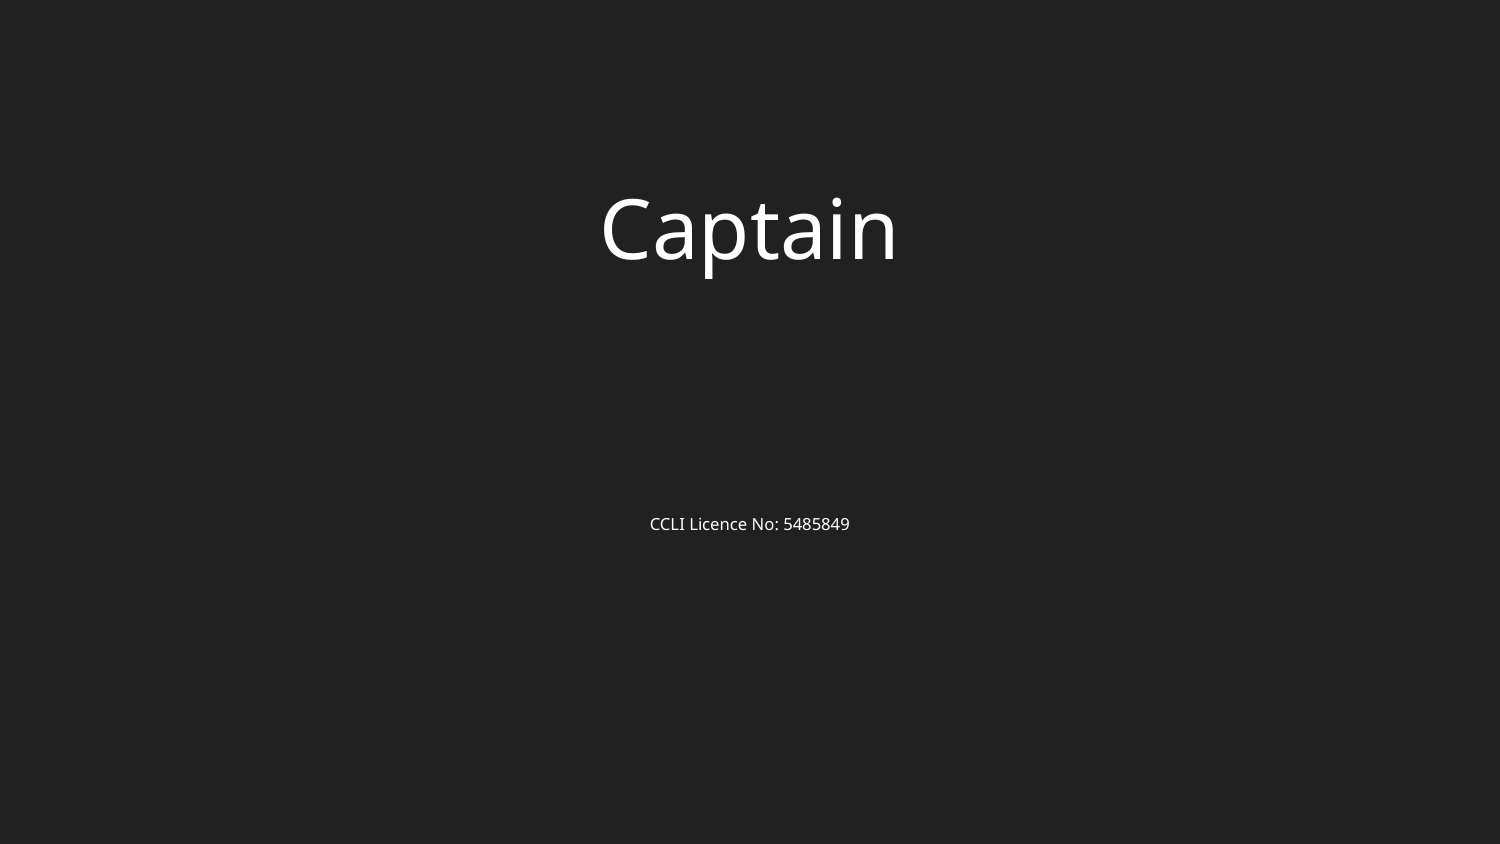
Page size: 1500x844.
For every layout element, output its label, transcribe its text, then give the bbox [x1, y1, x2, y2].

text_box Captain [149, 168, 1350, 284]
text_box CCLI Licence No: 5485849 [149, 506, 1350, 541]
